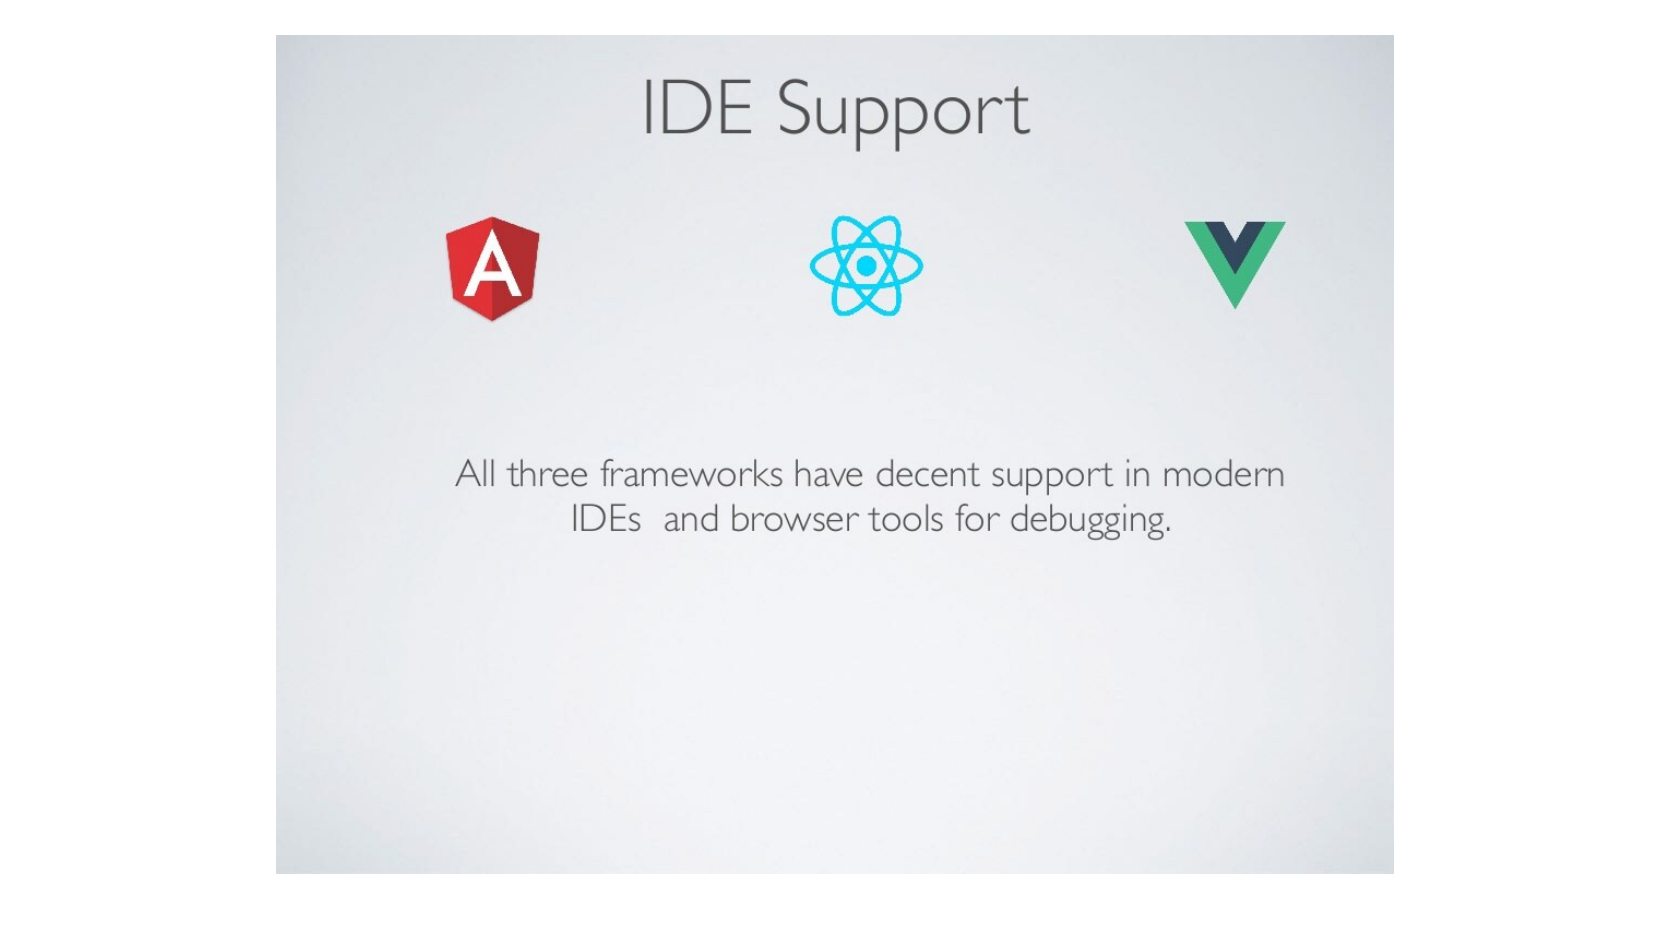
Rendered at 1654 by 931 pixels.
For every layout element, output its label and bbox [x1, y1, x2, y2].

picture [275, 35, 1394, 875]
